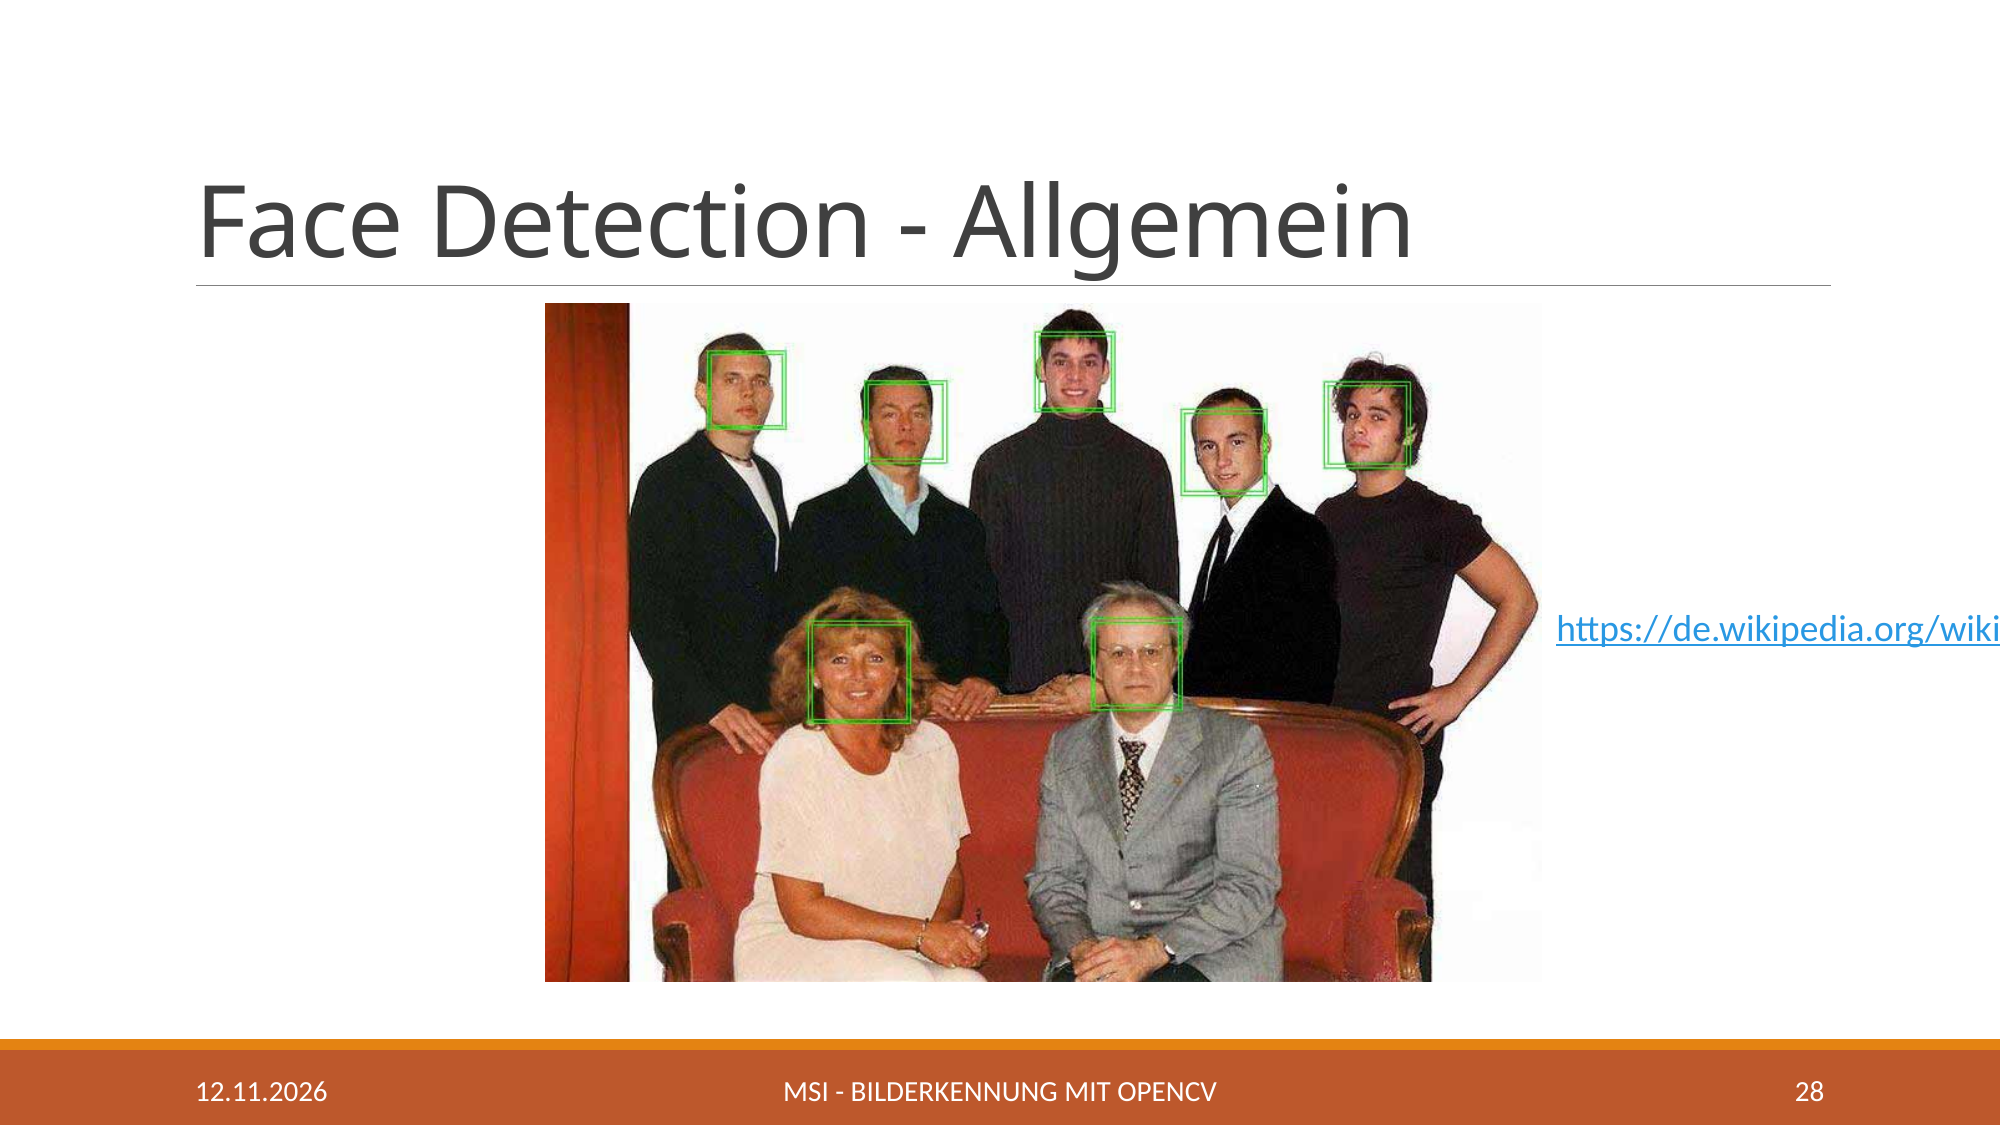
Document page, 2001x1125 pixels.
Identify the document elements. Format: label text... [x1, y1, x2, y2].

slide_number 28 [1624, 1059, 1840, 1120]
title Face Detection - Allgemein [180, 47, 1830, 285]
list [545, 303, 1543, 983]
text_box https://de.wikipedia.org/wiki/Datei:Face_detection_example_openCV.jpg [1552, 596, 2000, 657]
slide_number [180, 1059, 586, 1120]
footer MSI - Bilderkennung mit OpenCV [604, 1059, 1396, 1120]
